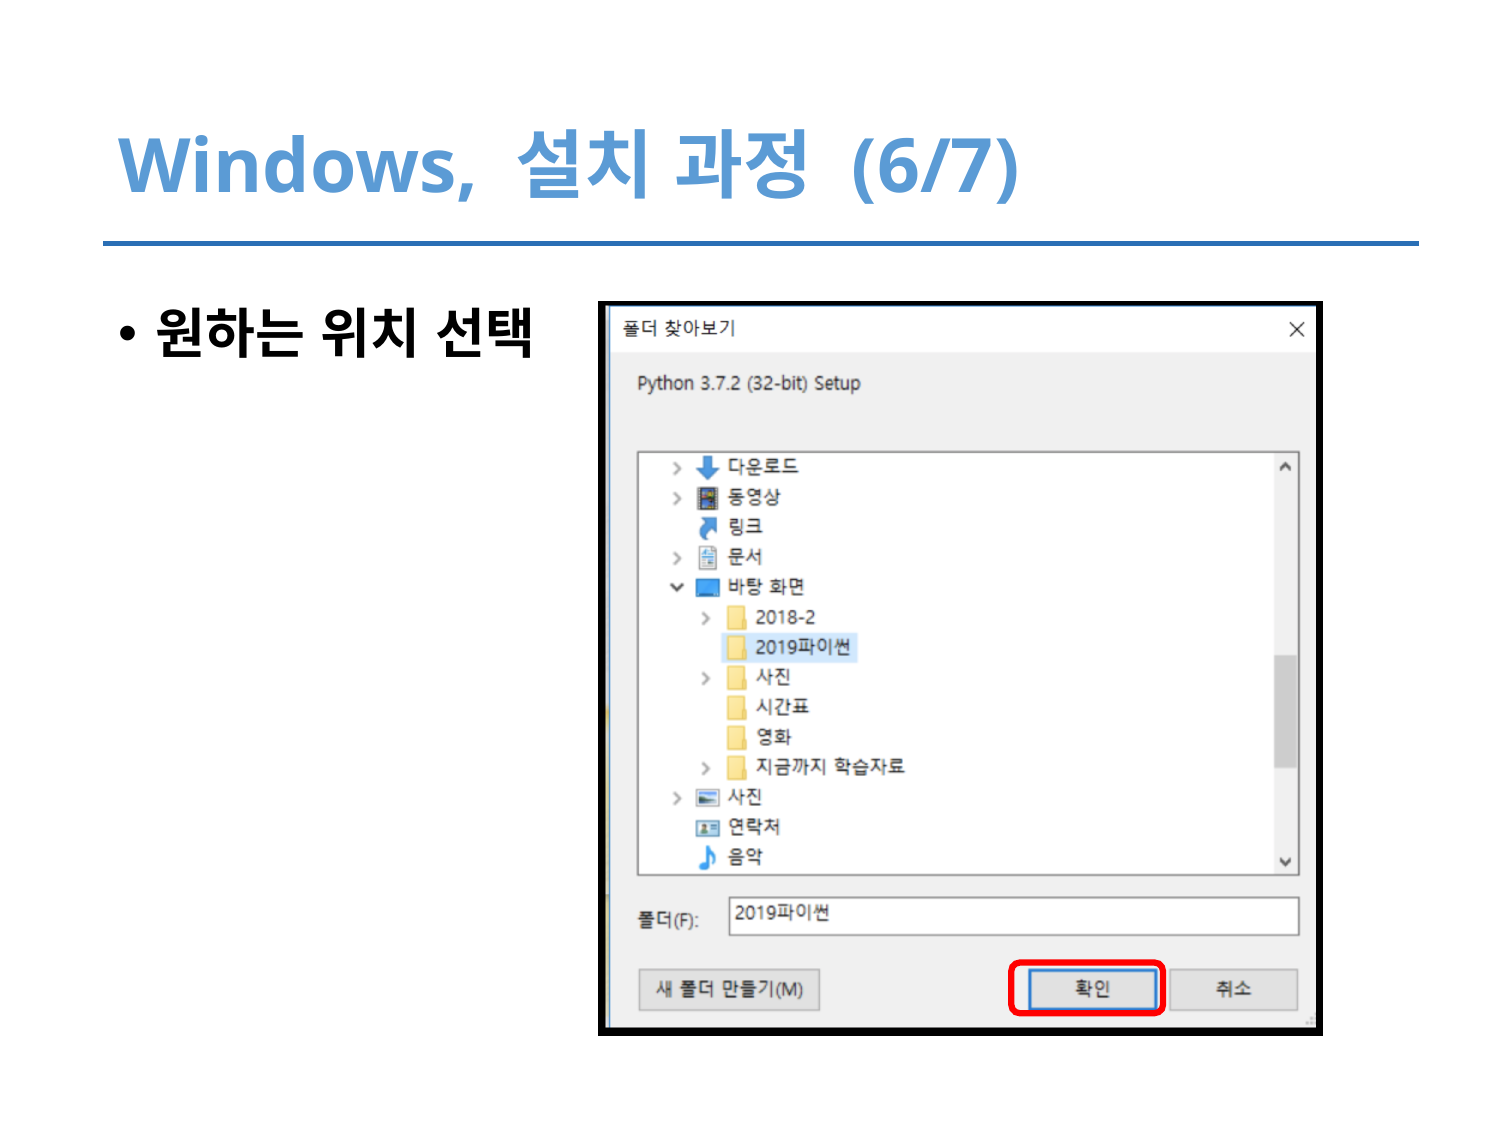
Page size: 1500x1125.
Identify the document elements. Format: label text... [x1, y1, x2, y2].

picture [598, 301, 1323, 1036]
list 원하는 위치 선택 [103, 299, 1397, 1014]
title Windows, 설치 과정 (6/7) [103, 59, 1397, 278]
